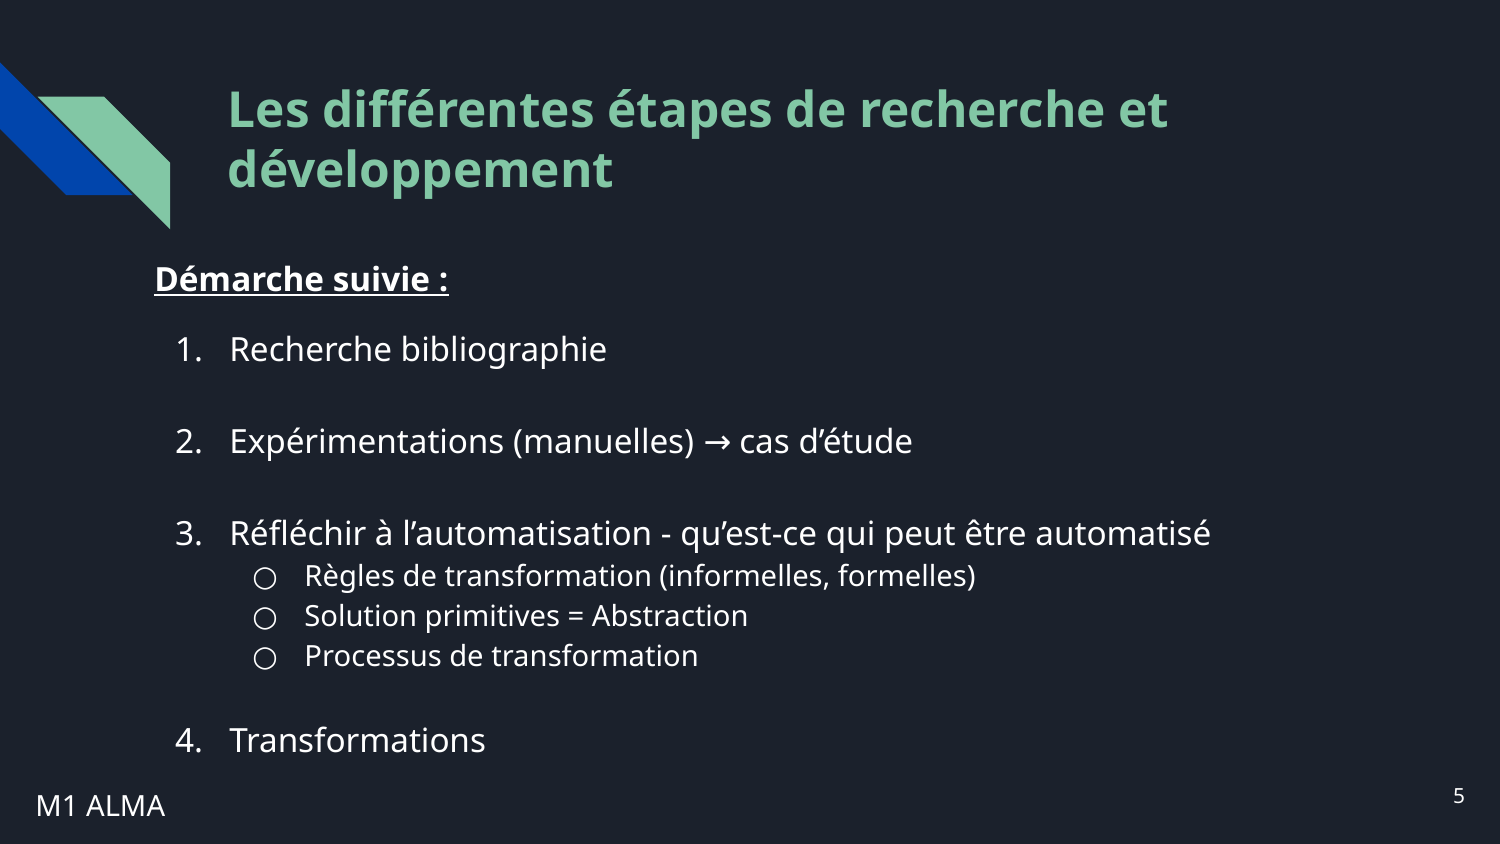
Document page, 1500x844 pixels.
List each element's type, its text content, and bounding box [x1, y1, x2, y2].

title Les différentes étapes de recherche et développement [212, 63, 1368, 214]
list Démarche suivie : Recherche bibliographie Expérimentations (manuelles) → cas d’étude Réfléchir à l’automatisation - qu’est-ce qui peut être automatisé Règles de transformation (informelles, formelles) Solution primitives = Abstraction Processus de transformation Transformations [139, 236, 1368, 793]
text_box M1 ALMA [20, 772, 196, 838]
slide_number ‹#› [1389, 764, 1480, 830]
